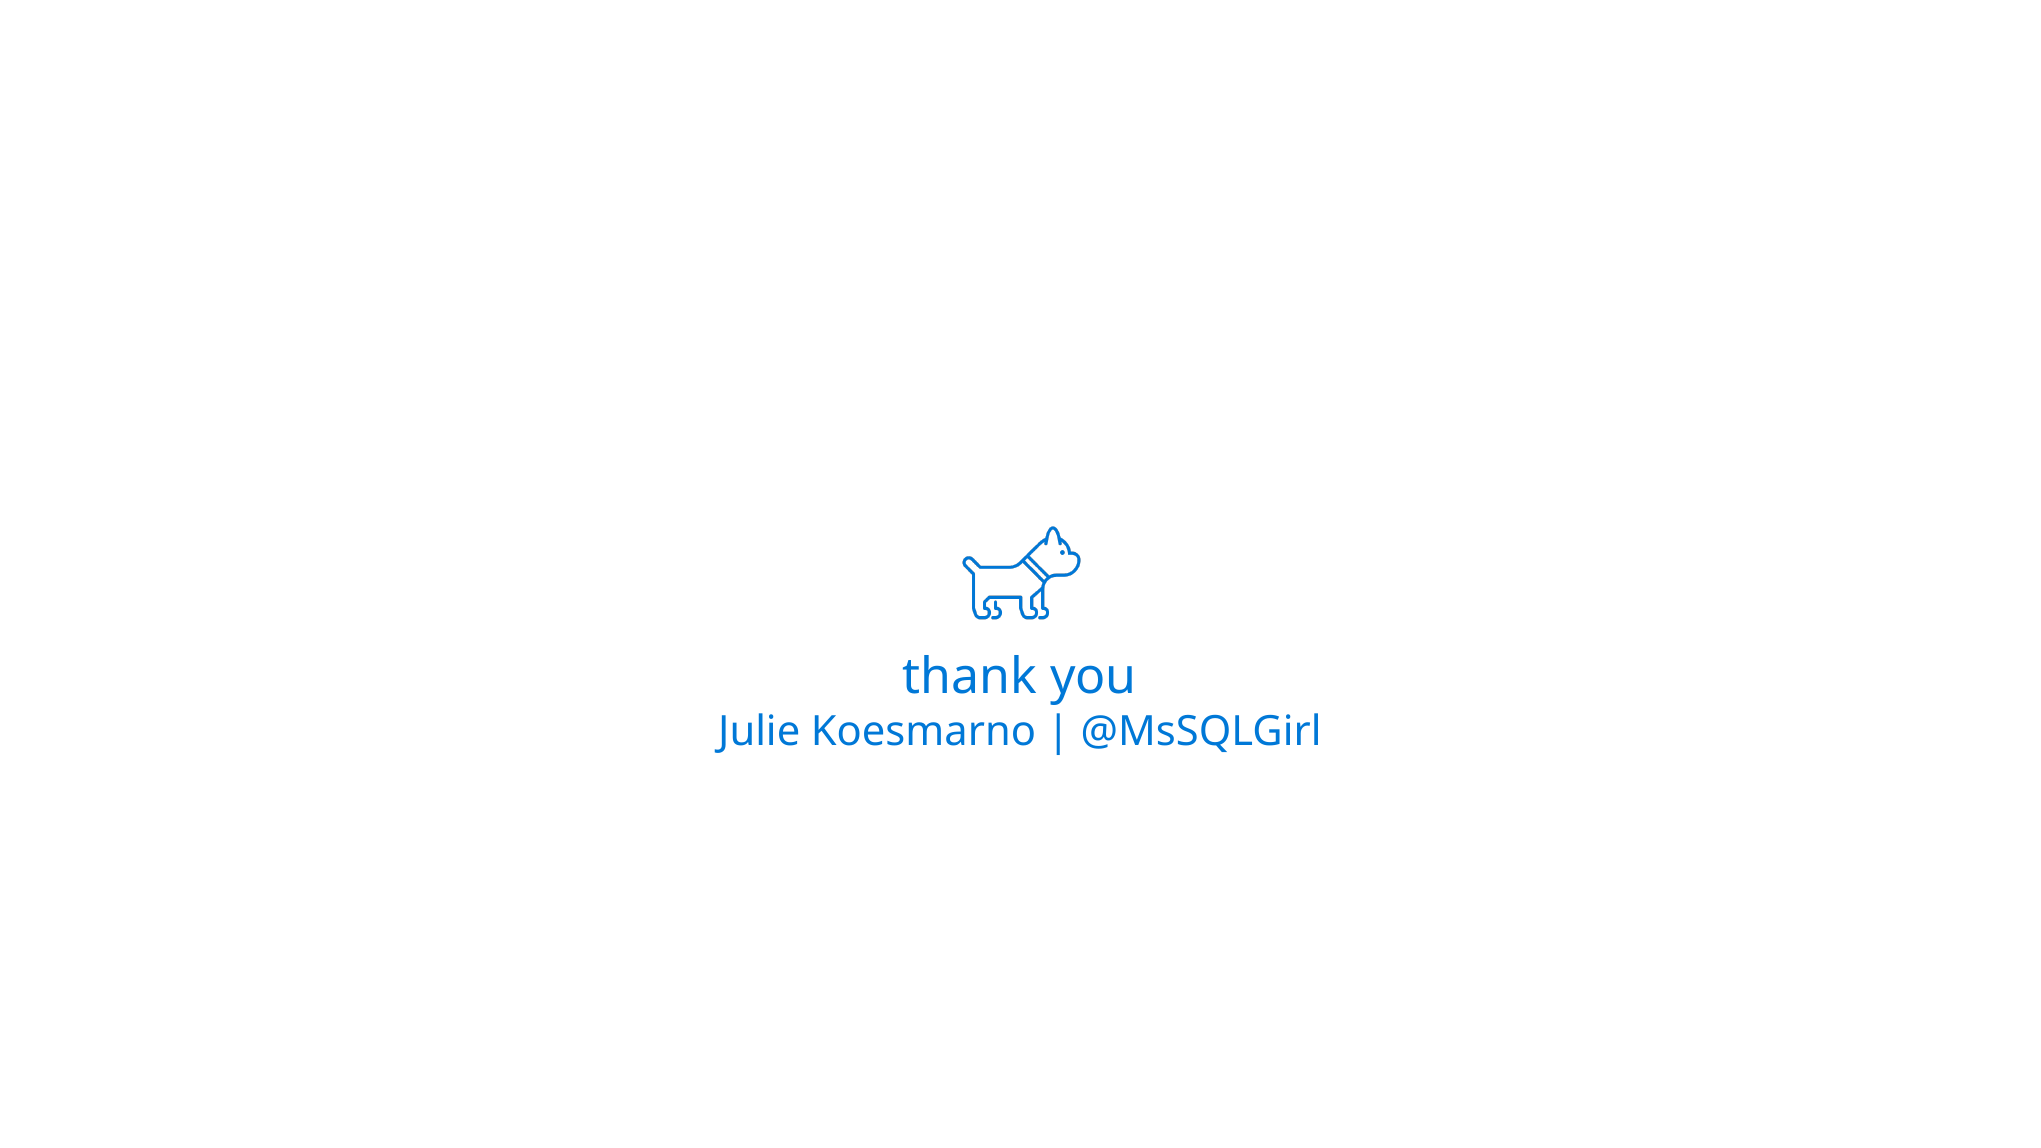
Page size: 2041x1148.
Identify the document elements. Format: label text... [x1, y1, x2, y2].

picture [944, 498, 1096, 649]
text_box thank you Julie Koesmarno | @MsSQLGirl [566, 636, 1474, 761]
